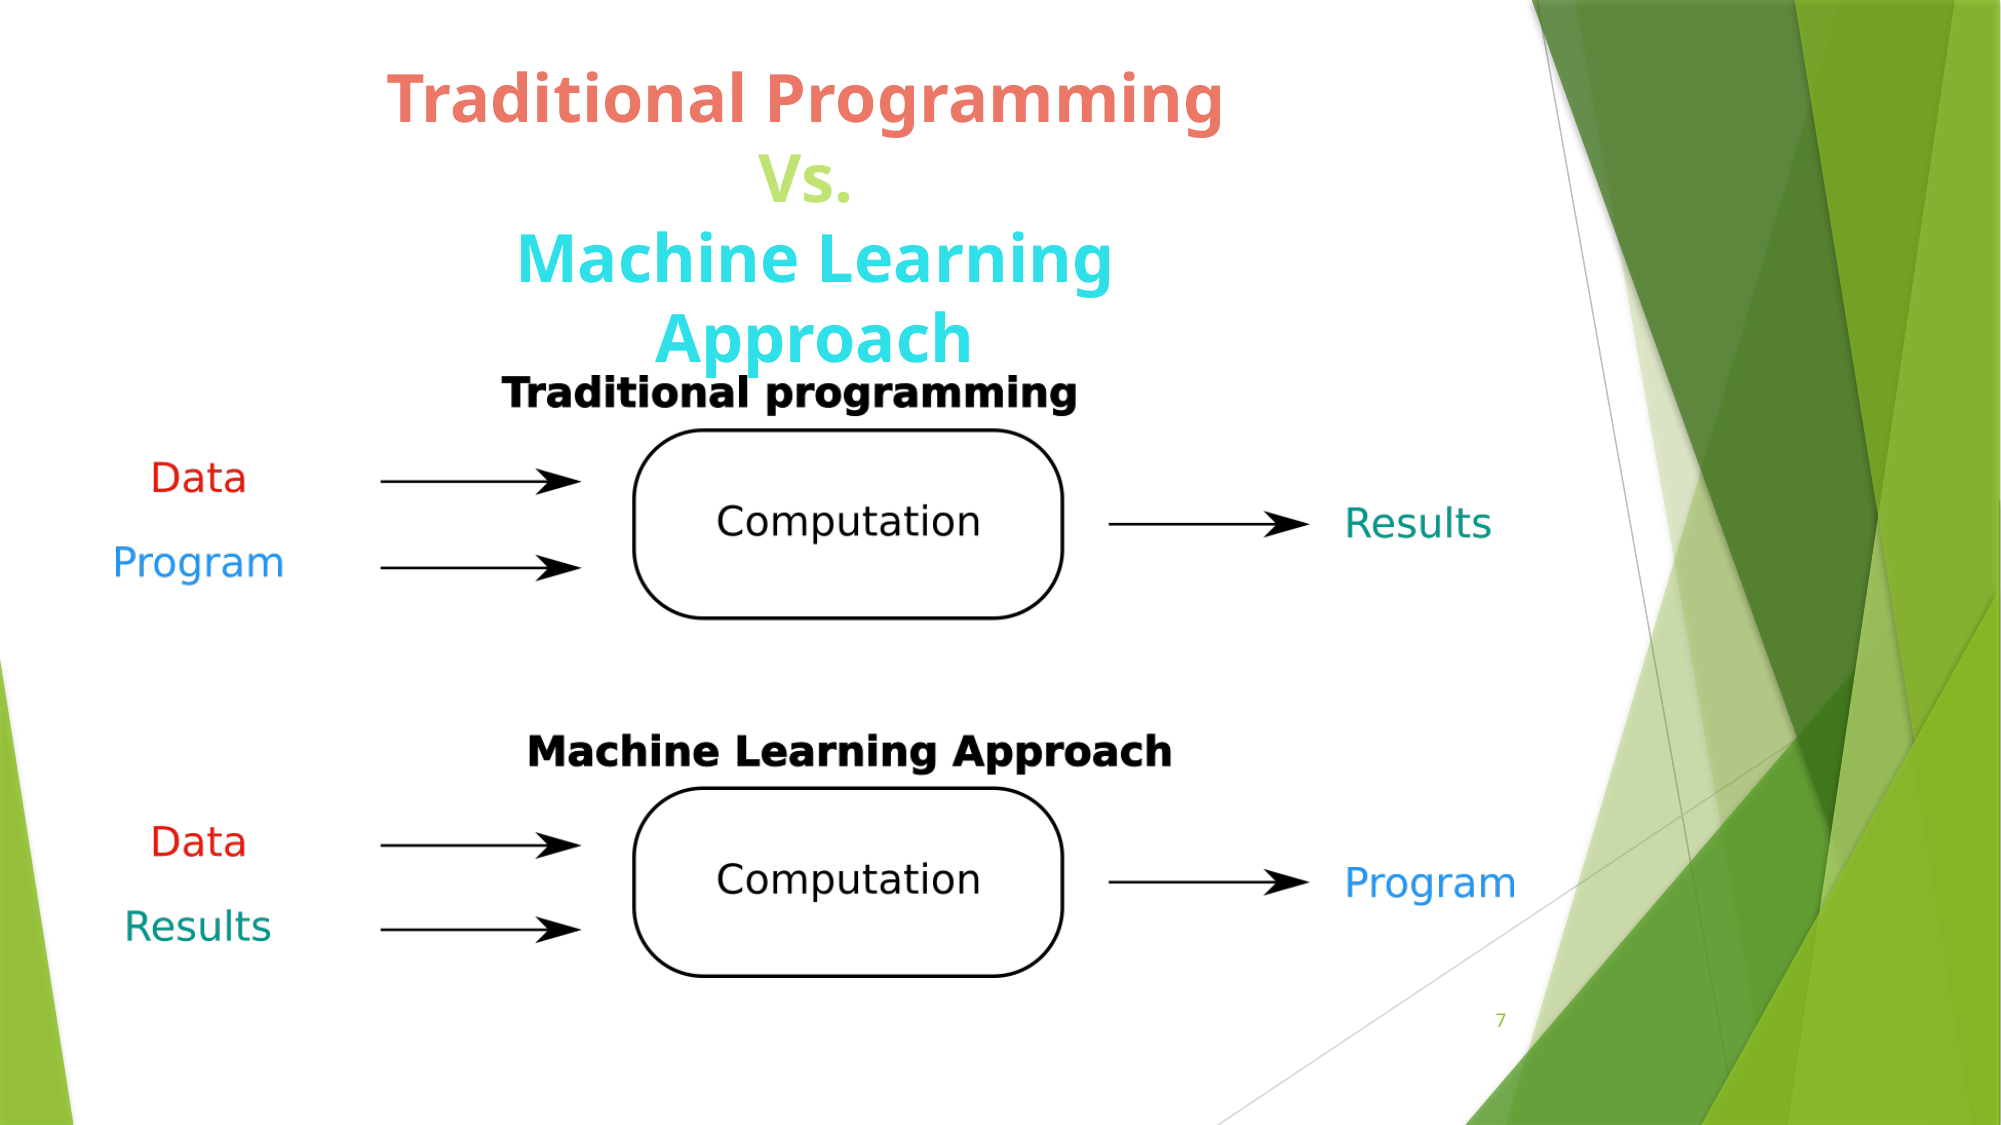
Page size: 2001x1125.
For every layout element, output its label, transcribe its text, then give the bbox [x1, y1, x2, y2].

title Traditional Programming Vs. Machine Learning Approach [347, 48, 1283, 291]
slide_number 7 [1409, 991, 1522, 1051]
picture [115, 375, 1515, 979]
